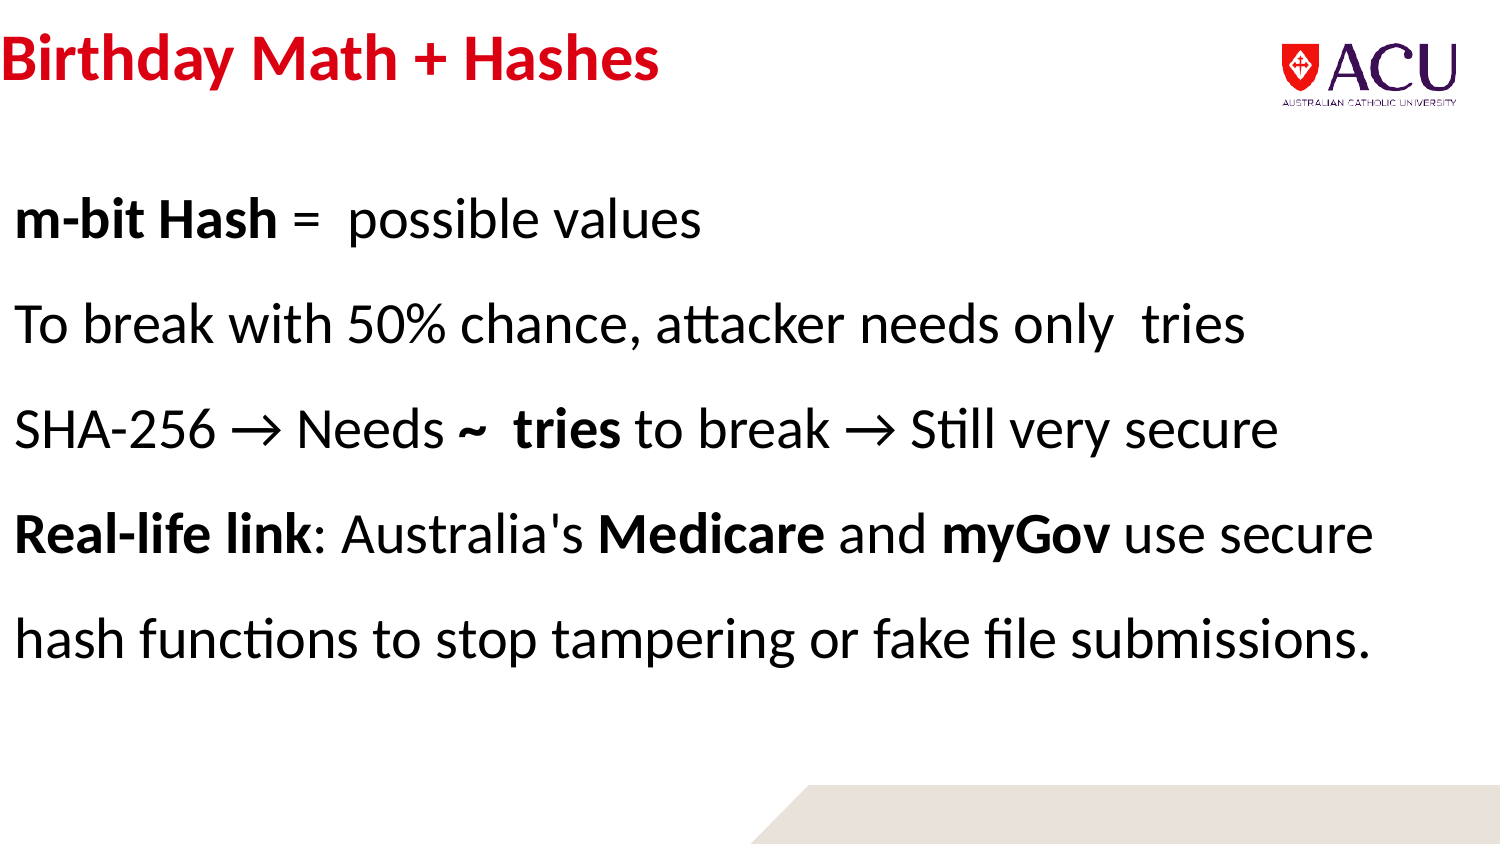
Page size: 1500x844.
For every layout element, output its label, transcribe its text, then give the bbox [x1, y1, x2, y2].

title Birthday Math + Hashes [0, 0, 1274, 155]
picture [1282, 43, 1456, 106]
